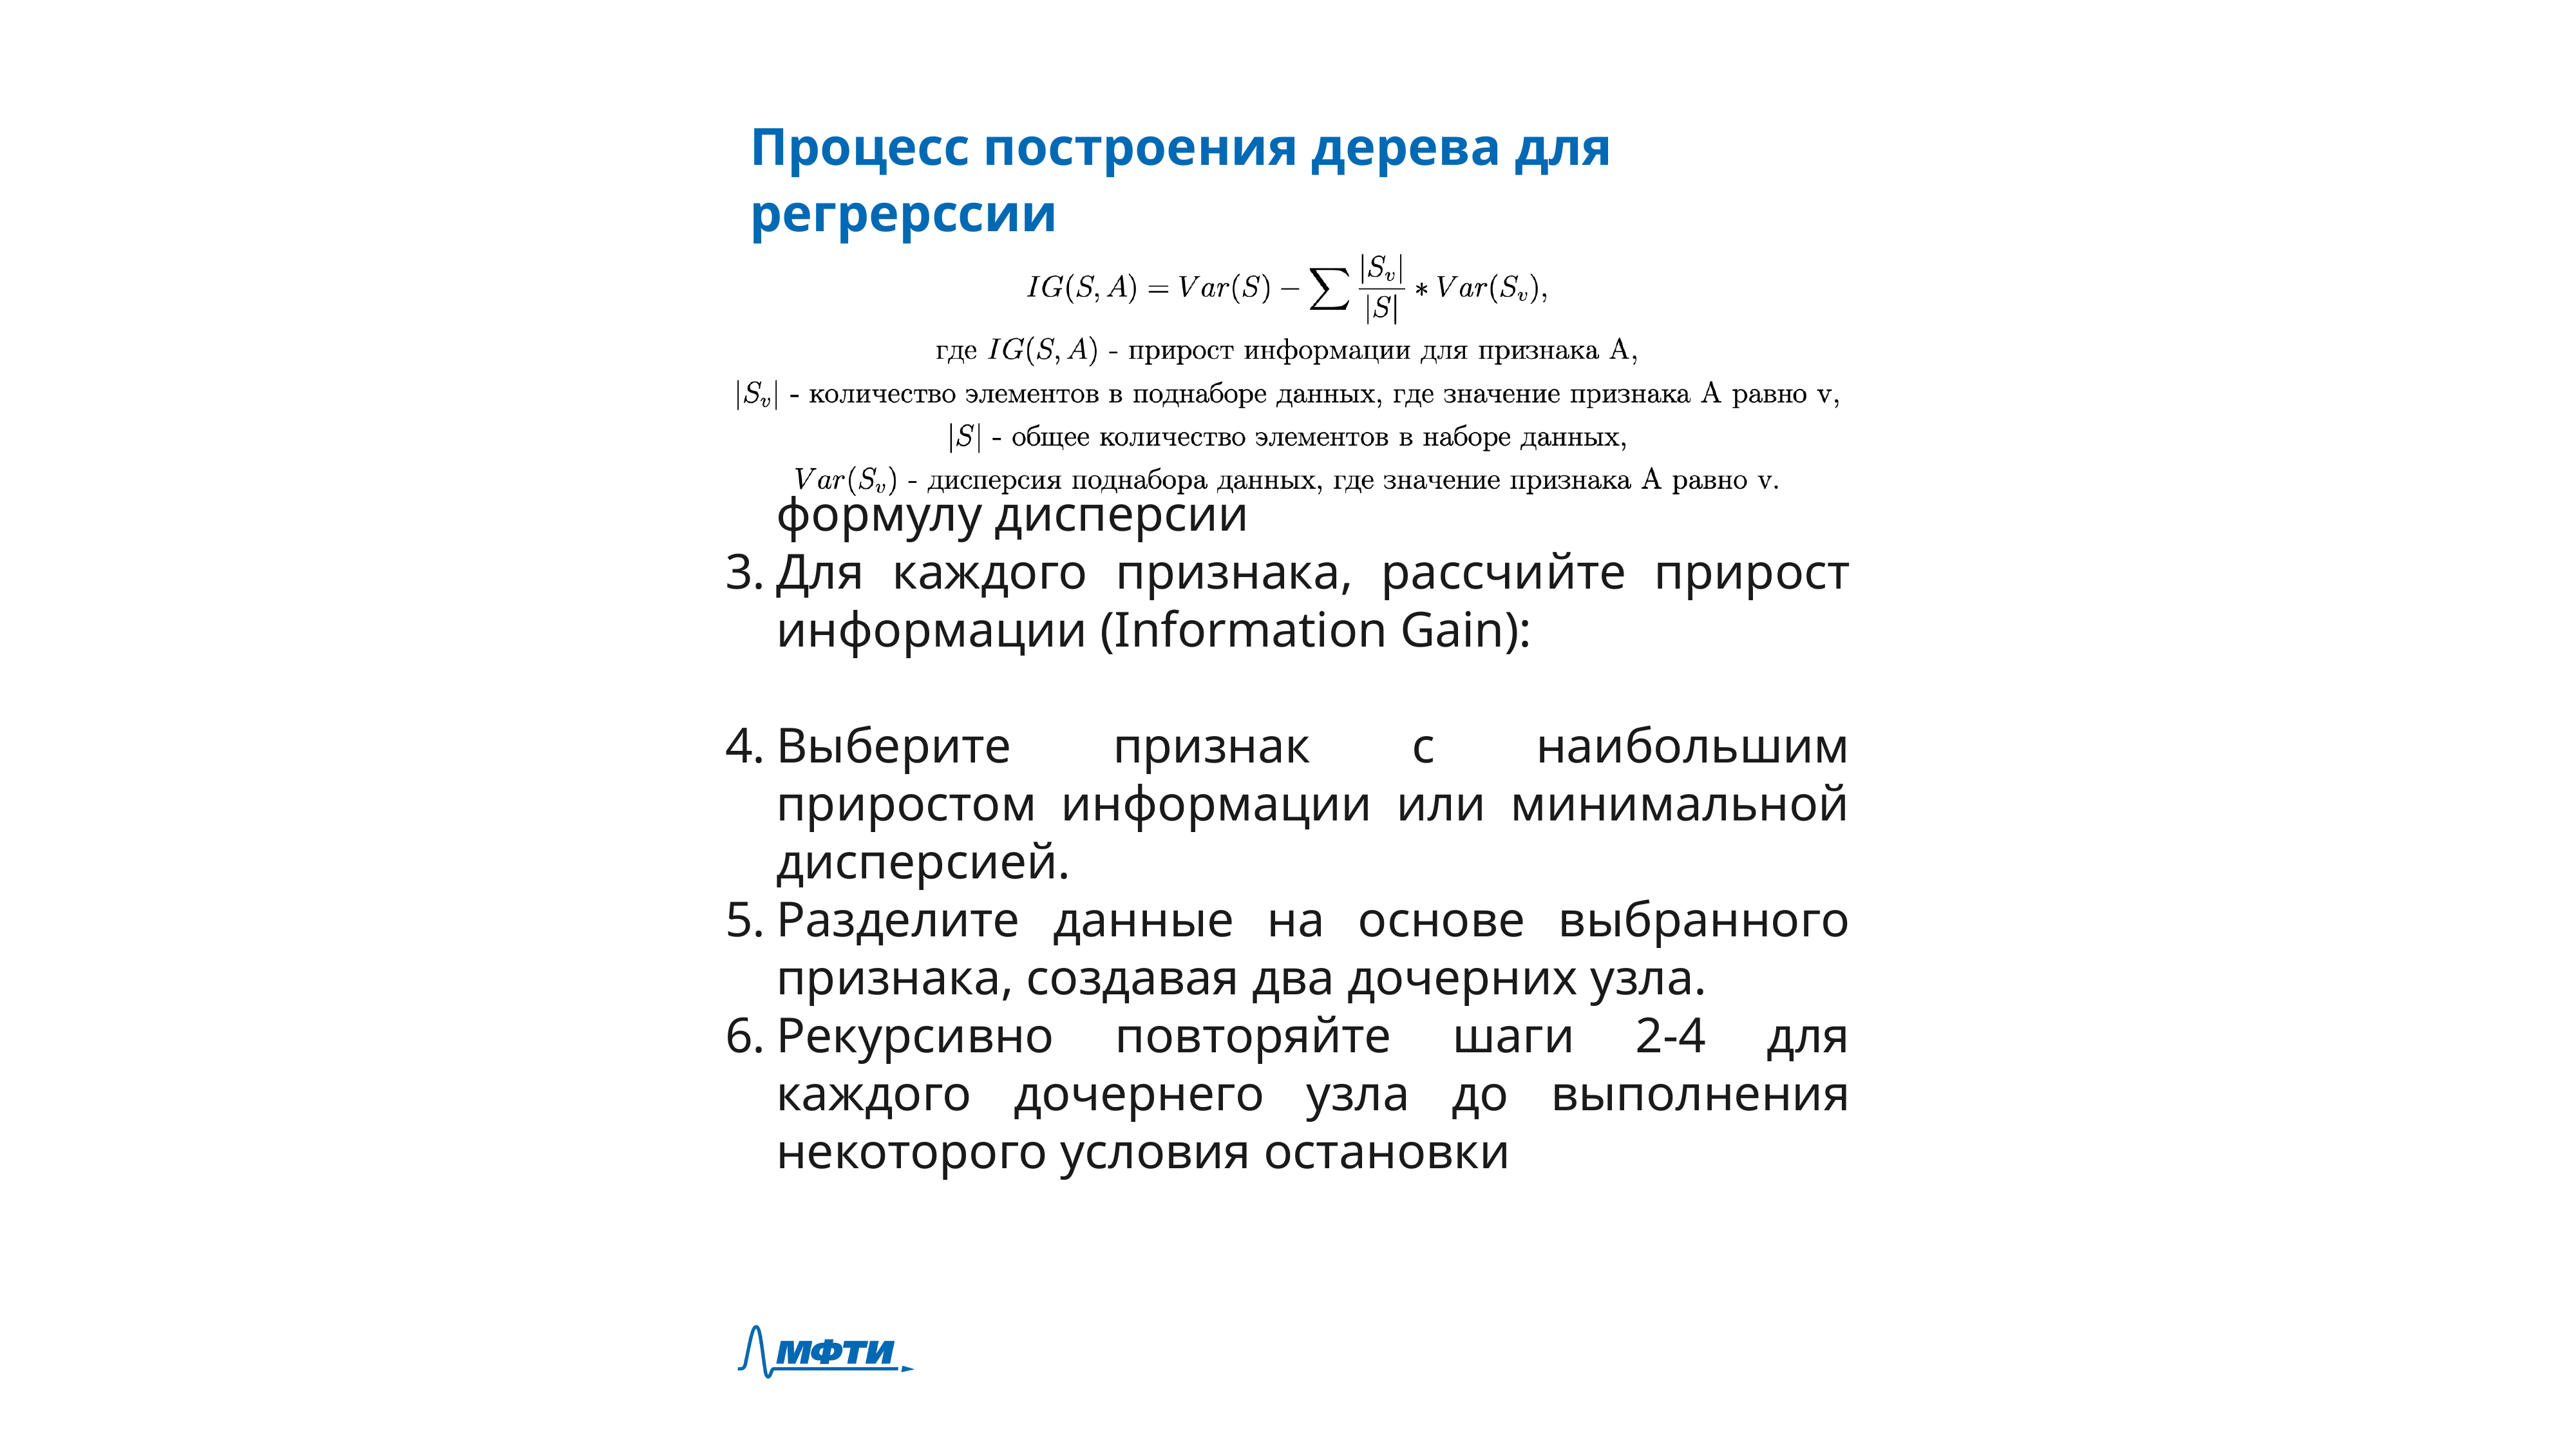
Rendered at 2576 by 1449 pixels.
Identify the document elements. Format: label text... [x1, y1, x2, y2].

text_box Начните с полного набора данных. Это будет корневой узел дерева. Для каждого признака, рассчийте дисперсию набора данных, используя формулу дисперсии Для каждого признака, рассчийте прирост информации (Information Gain): Выберите признак с наибольшим приростом информации или минимальной дисперсией. Разделите данные на основе выбранного признака, создавая два дочерних узла. Рекурсивно повторяйте шаги 2-4 для каждого дочернего узла до выполнения некоторого условия остановки [725, 500, 1851, 1179]
picture [715, 1302, 937, 1401]
picture [724, 251, 1851, 496]
list Процесс построения дерева для регрерссии [735, 94, 1721, 248]
